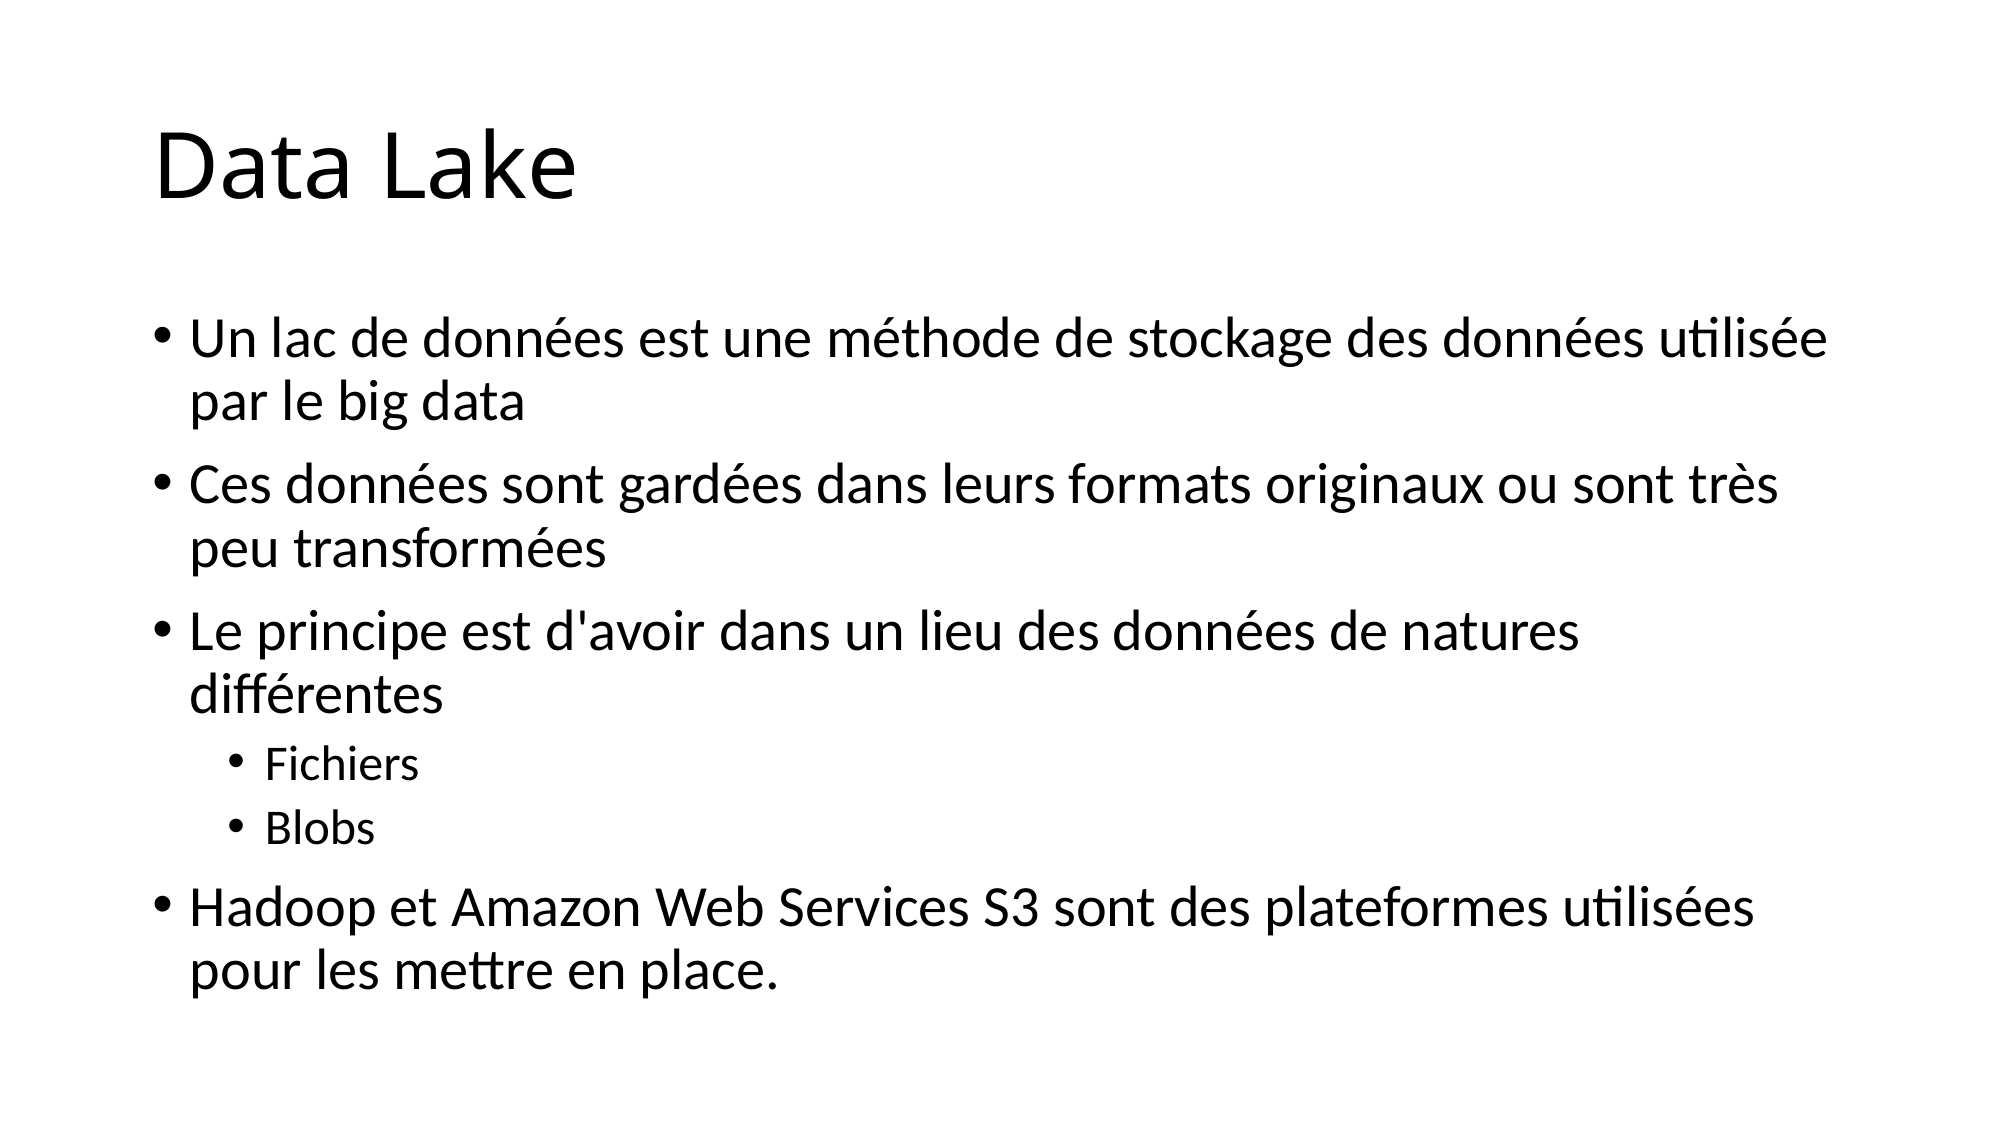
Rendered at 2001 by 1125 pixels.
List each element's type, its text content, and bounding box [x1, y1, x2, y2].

list Un lac de données est une méthode de stockage des données utilisée par le big data Ces données sont gardées dans leurs formats originaux ou sont très peu transformées Le principe est d'avoir dans un lieu des données de natures différentes Fichiers Blobs Hadoop et Amazon Web Services S3 sont des plateformes utilisées pour les mettre en place. [137, 299, 1863, 1014]
title Data Lake [137, 59, 1863, 278]
